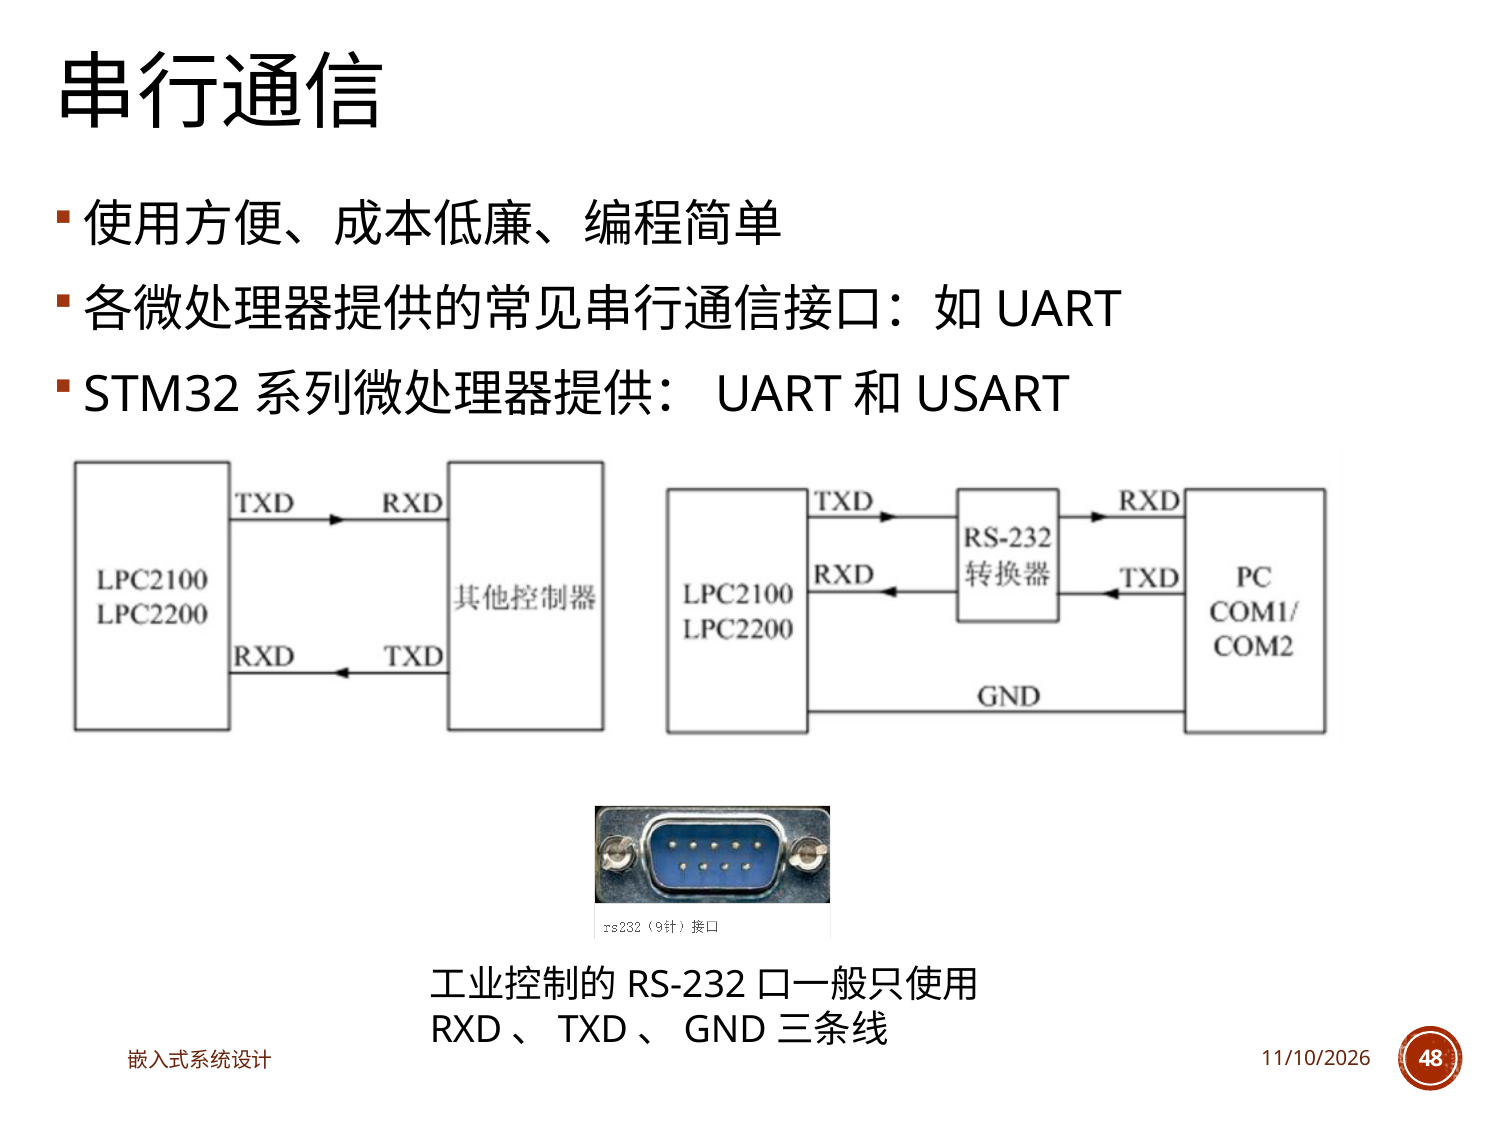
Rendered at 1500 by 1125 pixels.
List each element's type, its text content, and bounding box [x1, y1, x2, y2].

picture [29, 433, 1369, 753]
text_box 工业控制的RS-232口一般只使用RXD、TXD、GND三条线 [415, 952, 1165, 1058]
list 使用方便、成本低廉、编程简单 各微处理器提供的常见串行通信接口：如UART STM32系列微处理器提供：UART和USART [38, 172, 1462, 1046]
slide_number 48 [1391, 1028, 1471, 1089]
footer 嵌入式系统设计 [112, 1028, 891, 1089]
title 串行通信 [38, 36, 1462, 153]
picture [592, 803, 831, 939]
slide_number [982, 1028, 1386, 1089]
